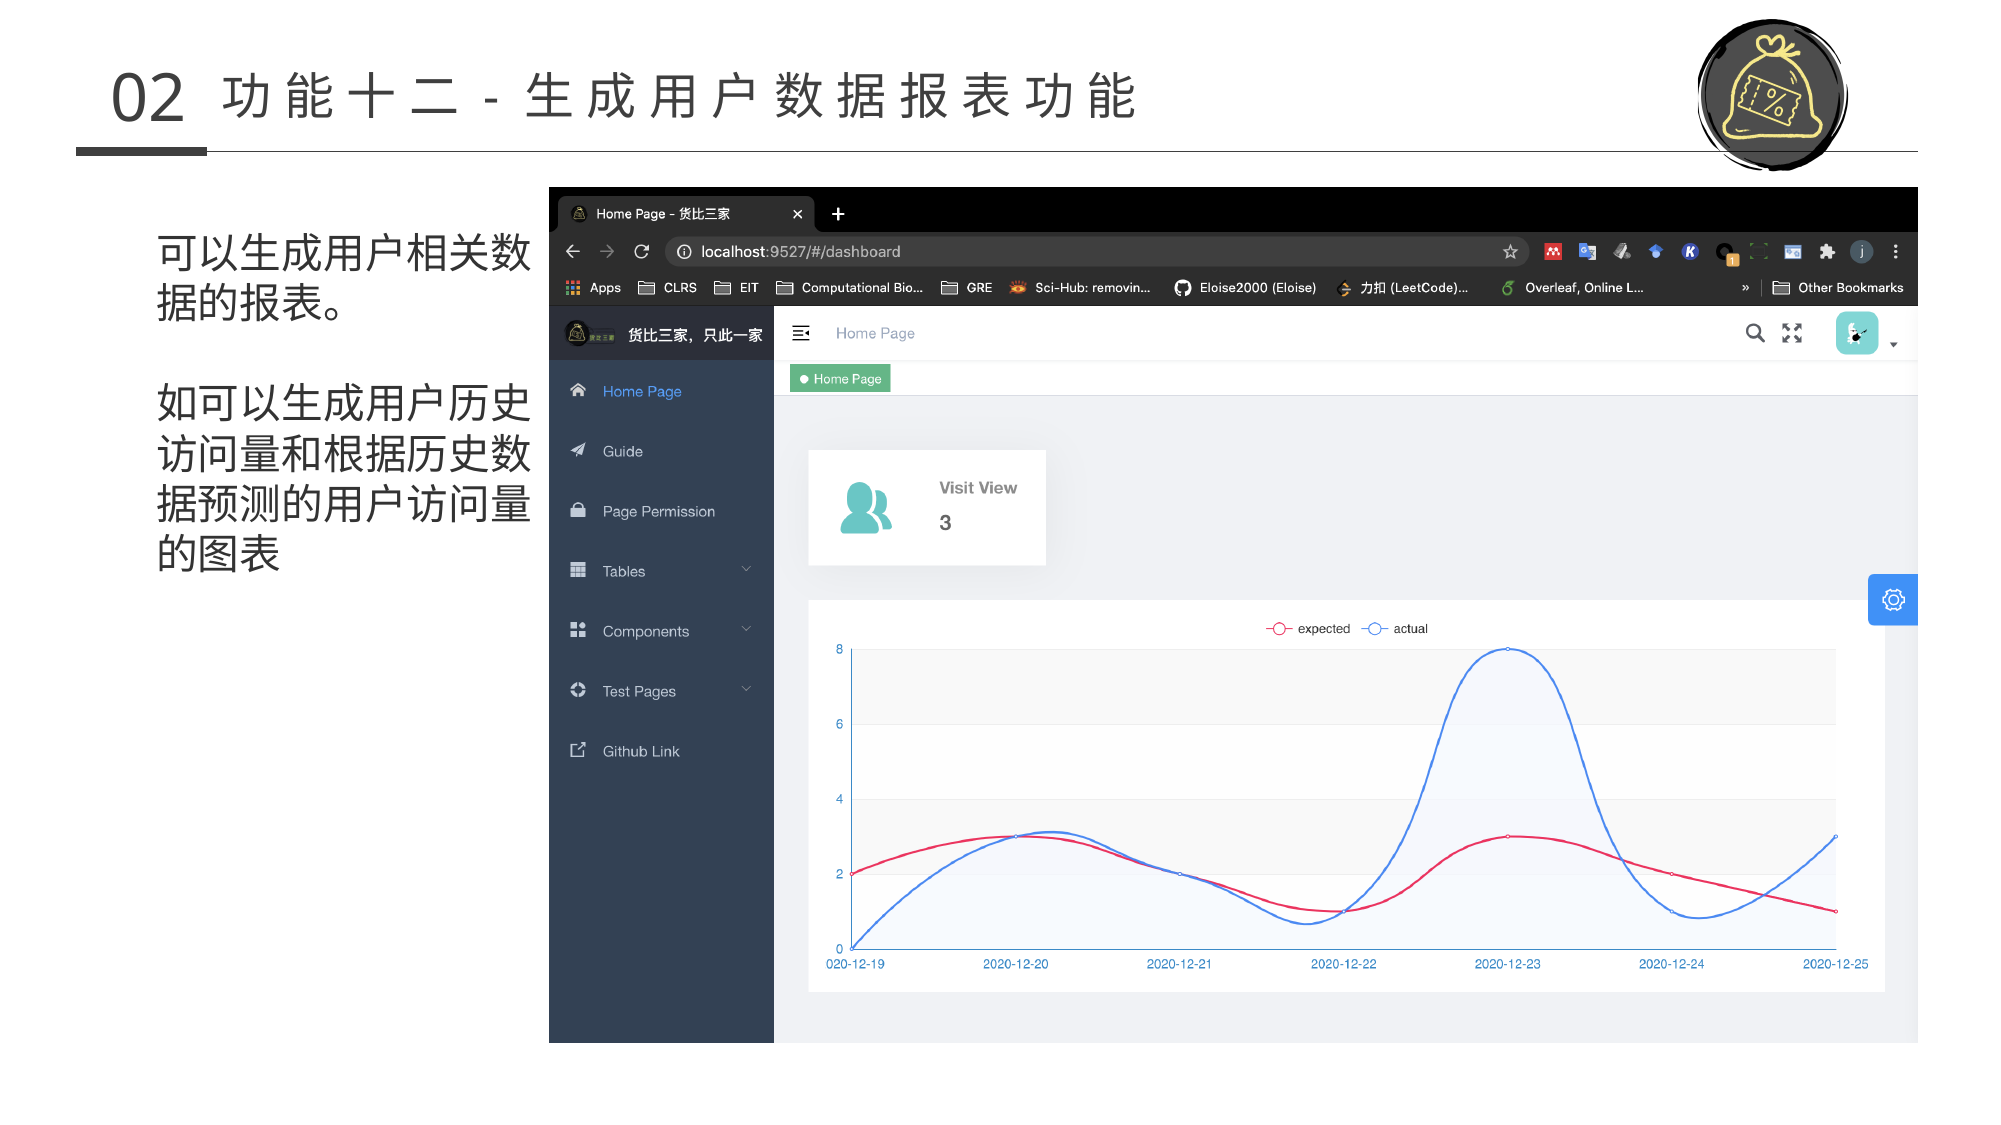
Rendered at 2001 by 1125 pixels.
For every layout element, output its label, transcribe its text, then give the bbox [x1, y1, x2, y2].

text_box 可以生成用户相关数据的报表。 如可以生成用户历史访问量和根据历史数据预测的用户访问量的图表 [141, 219, 549, 585]
picture [549, 187, 1918, 1043]
text_box 02 [48, 47, 249, 142]
picture [1696, 18, 1849, 172]
text_box 功能十二-生成用户数据报表功能 [249, 57, 1184, 132]
